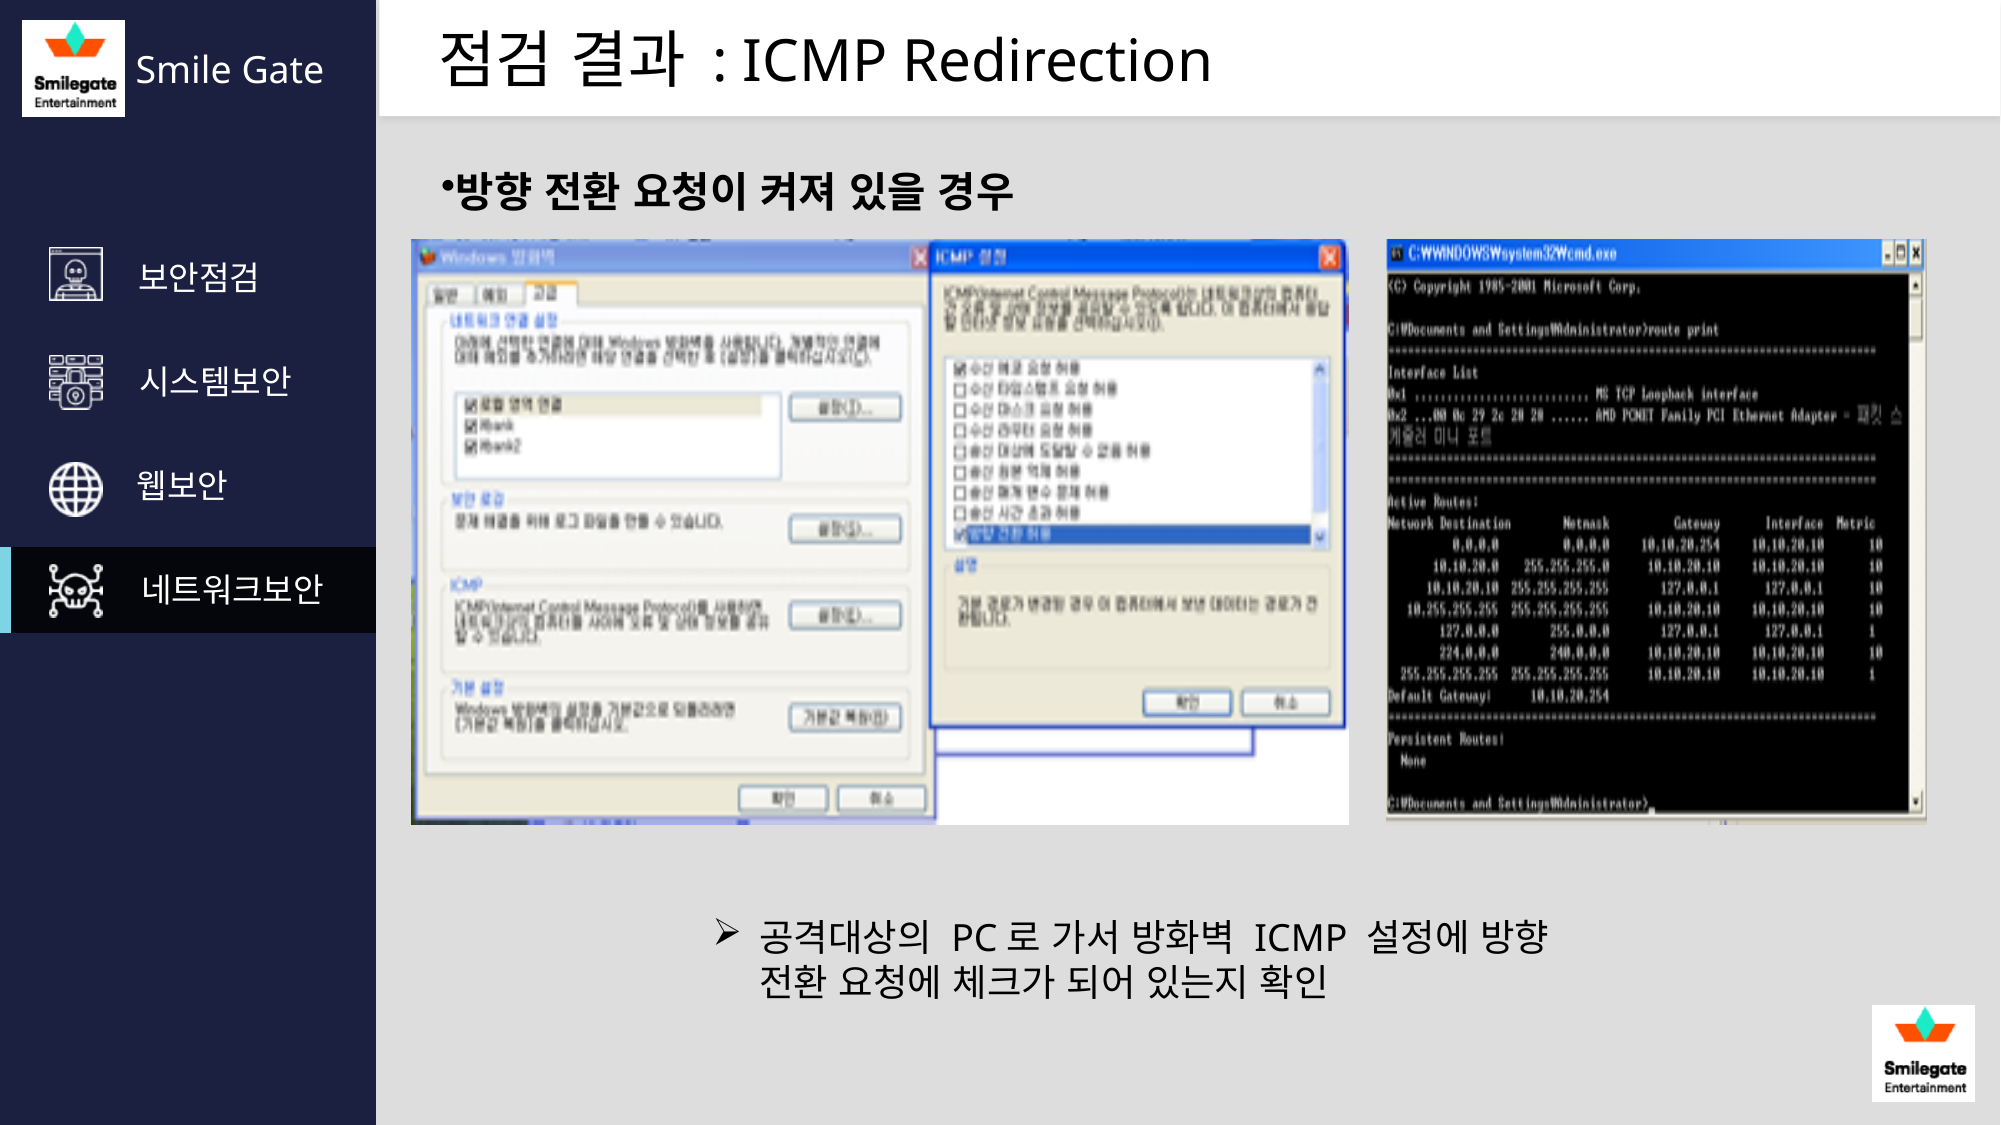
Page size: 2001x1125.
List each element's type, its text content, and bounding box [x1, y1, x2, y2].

picture [1386, 239, 1927, 825]
text_box 방향 전환 요청이 켜져 있을 경우 [426, 157, 1841, 268]
picture [411, 239, 1349, 825]
text_box : ICMP Redirection [697, 15, 2000, 101]
picture [49, 564, 103, 618]
picture [22, 20, 125, 117]
text_box 공격대상의 PC로 가서 방화벽 ICMP 설정에 방향 전환 요청에 체크가 되어 있는지 확인 [697, 906, 1575, 1012]
picture [49, 355, 103, 410]
picture [49, 247, 103, 301]
picture [49, 462, 103, 517]
picture [1872, 1005, 1975, 1102]
